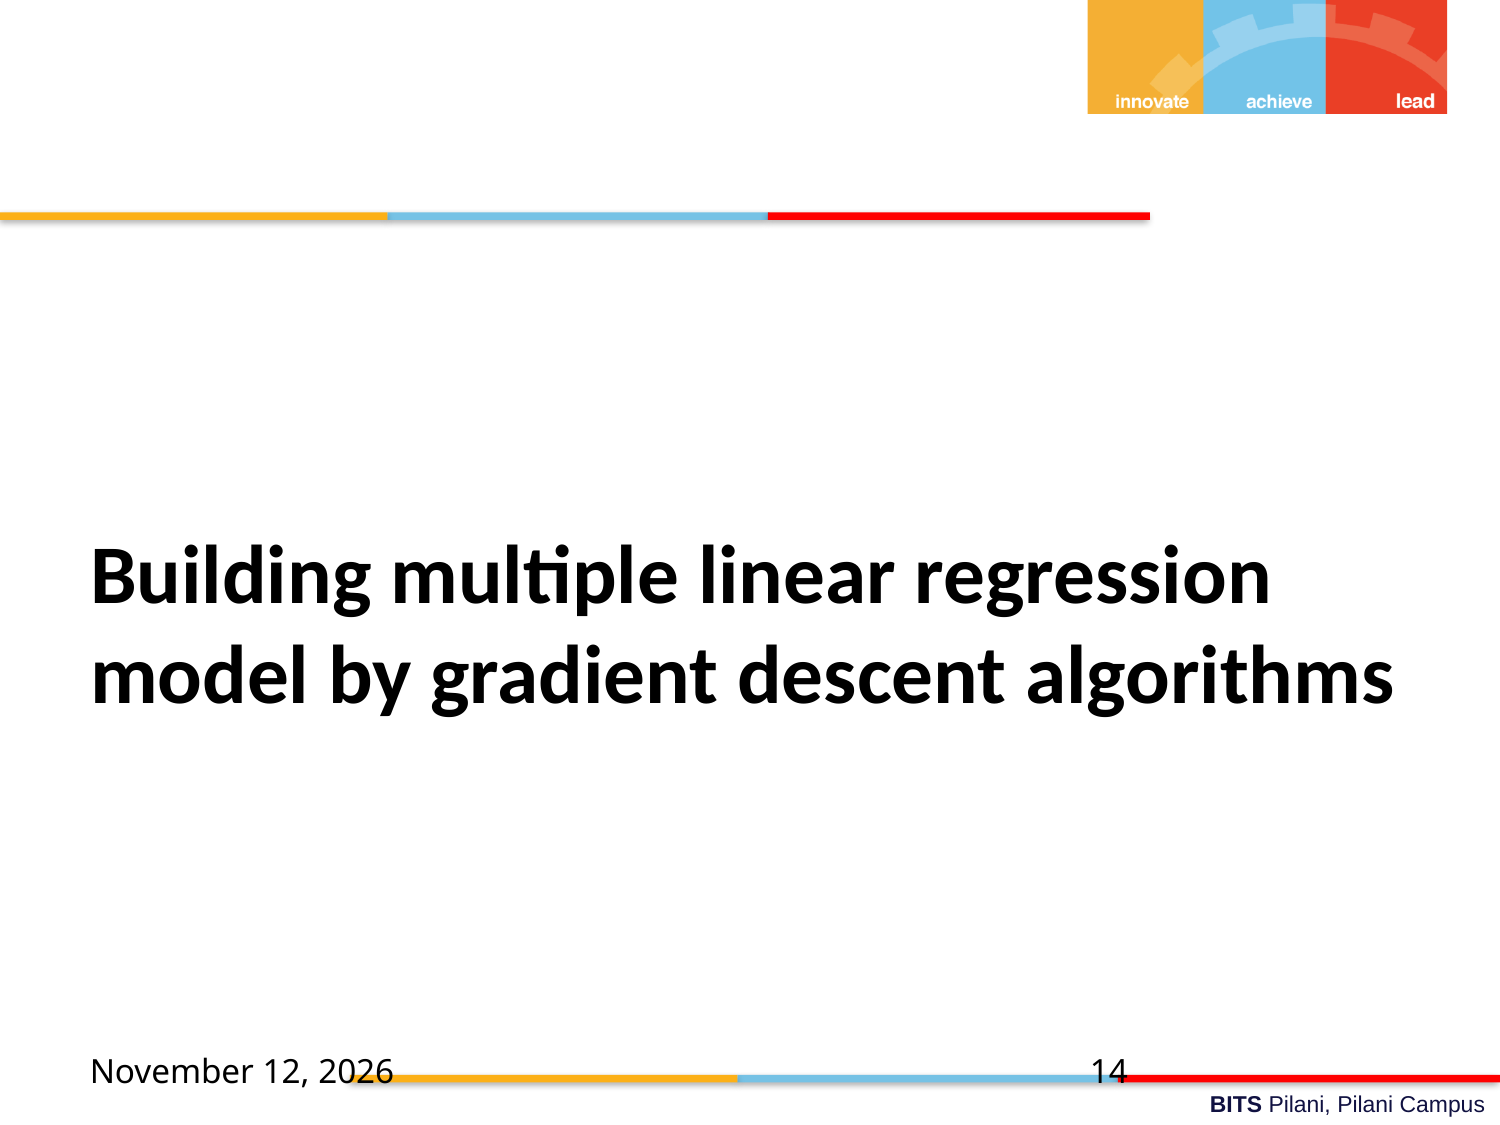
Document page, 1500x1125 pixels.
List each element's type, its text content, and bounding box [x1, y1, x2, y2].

picture [1087, 0, 1448, 114]
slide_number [75, 1042, 425, 1103]
list Building multiple linear regression model by gradient descent algorithms [75, 512, 1425, 700]
slide_number 14 [1074, 1042, 1425, 1103]
